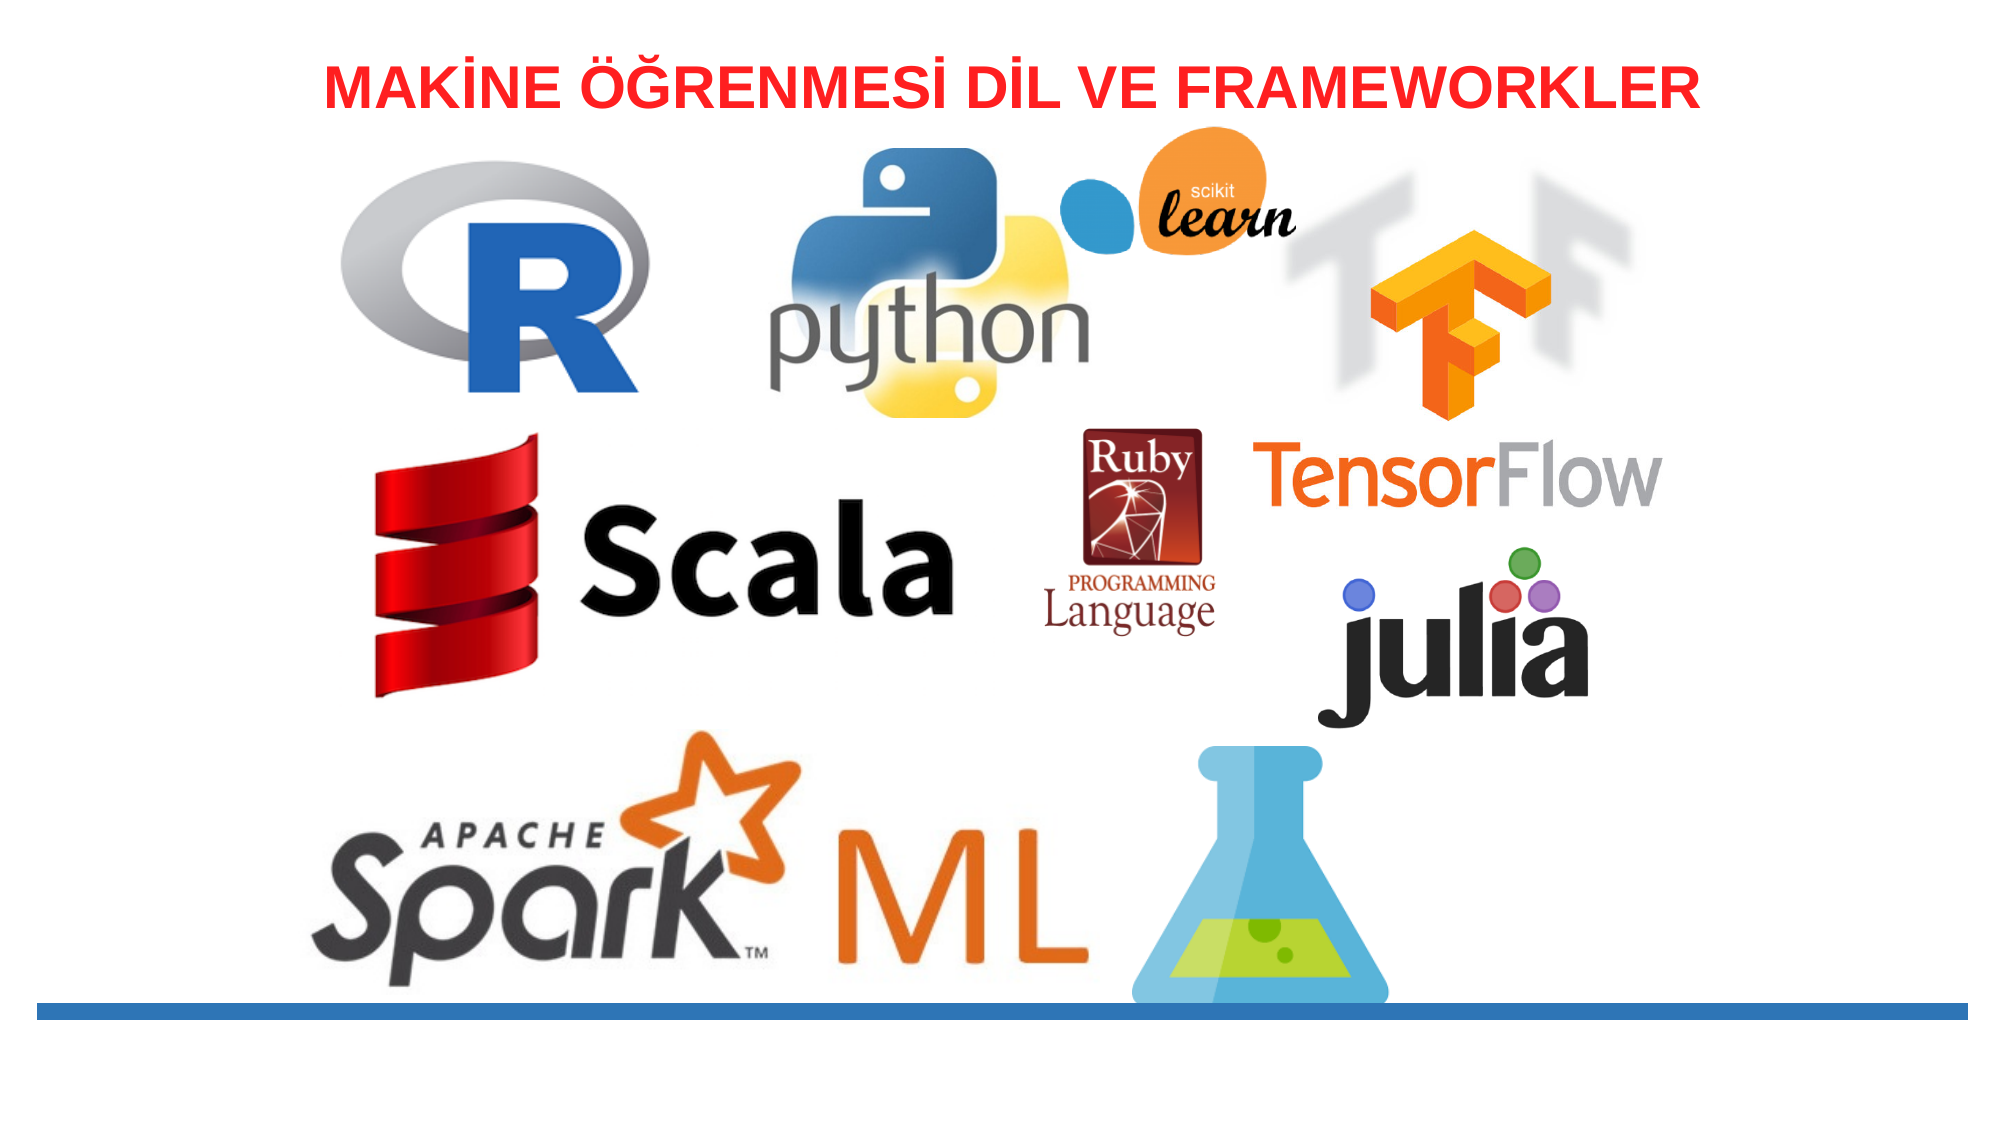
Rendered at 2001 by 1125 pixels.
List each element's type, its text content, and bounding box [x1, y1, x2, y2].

text_box MAKİNE ÖĞRENMESİ DİL VE FRAMEWORKLER [143, 41, 1809, 129]
picture [1042, 424, 1217, 639]
picture [327, 83, 1679, 728]
picture [298, 729, 1100, 995]
picture [1131, 526, 1606, 1008]
